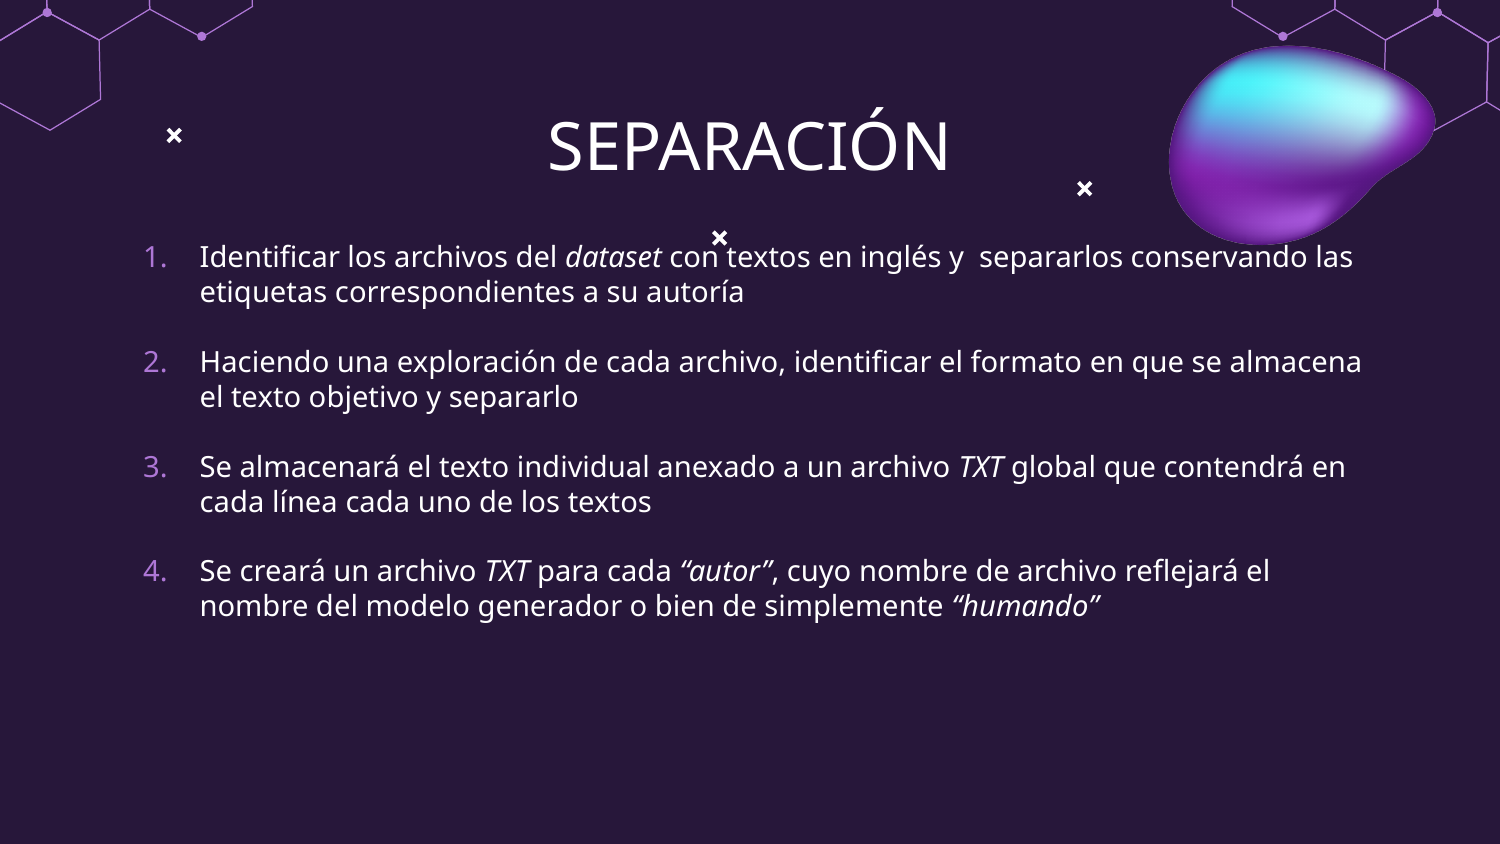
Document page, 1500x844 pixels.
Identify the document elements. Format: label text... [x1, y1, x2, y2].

picture [1138, 0, 1456, 302]
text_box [167, 128, 181, 142]
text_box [713, 231, 727, 245]
title SEPARACIÓN [118, 88, 1164, 183]
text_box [1078, 182, 1092, 196]
subtitle Identificar los archivos del dataset con textos en inglés y separarlos conservando las etiquetas correspondientes a su autoría Haciendo una exploración de cada archivo, identificar el formato en que se almacena el texto objetivo y separarlo Se almacenará el texto individual anexado a un archivo TXT global que contendrá en cada línea cada uno de los textos Se creará un archivo TXT para cada “autor”, cuyo nombre de archivo reflejará el nombre del modelo generador o bien de simplemente “humando” [105, 223, 1382, 683]
